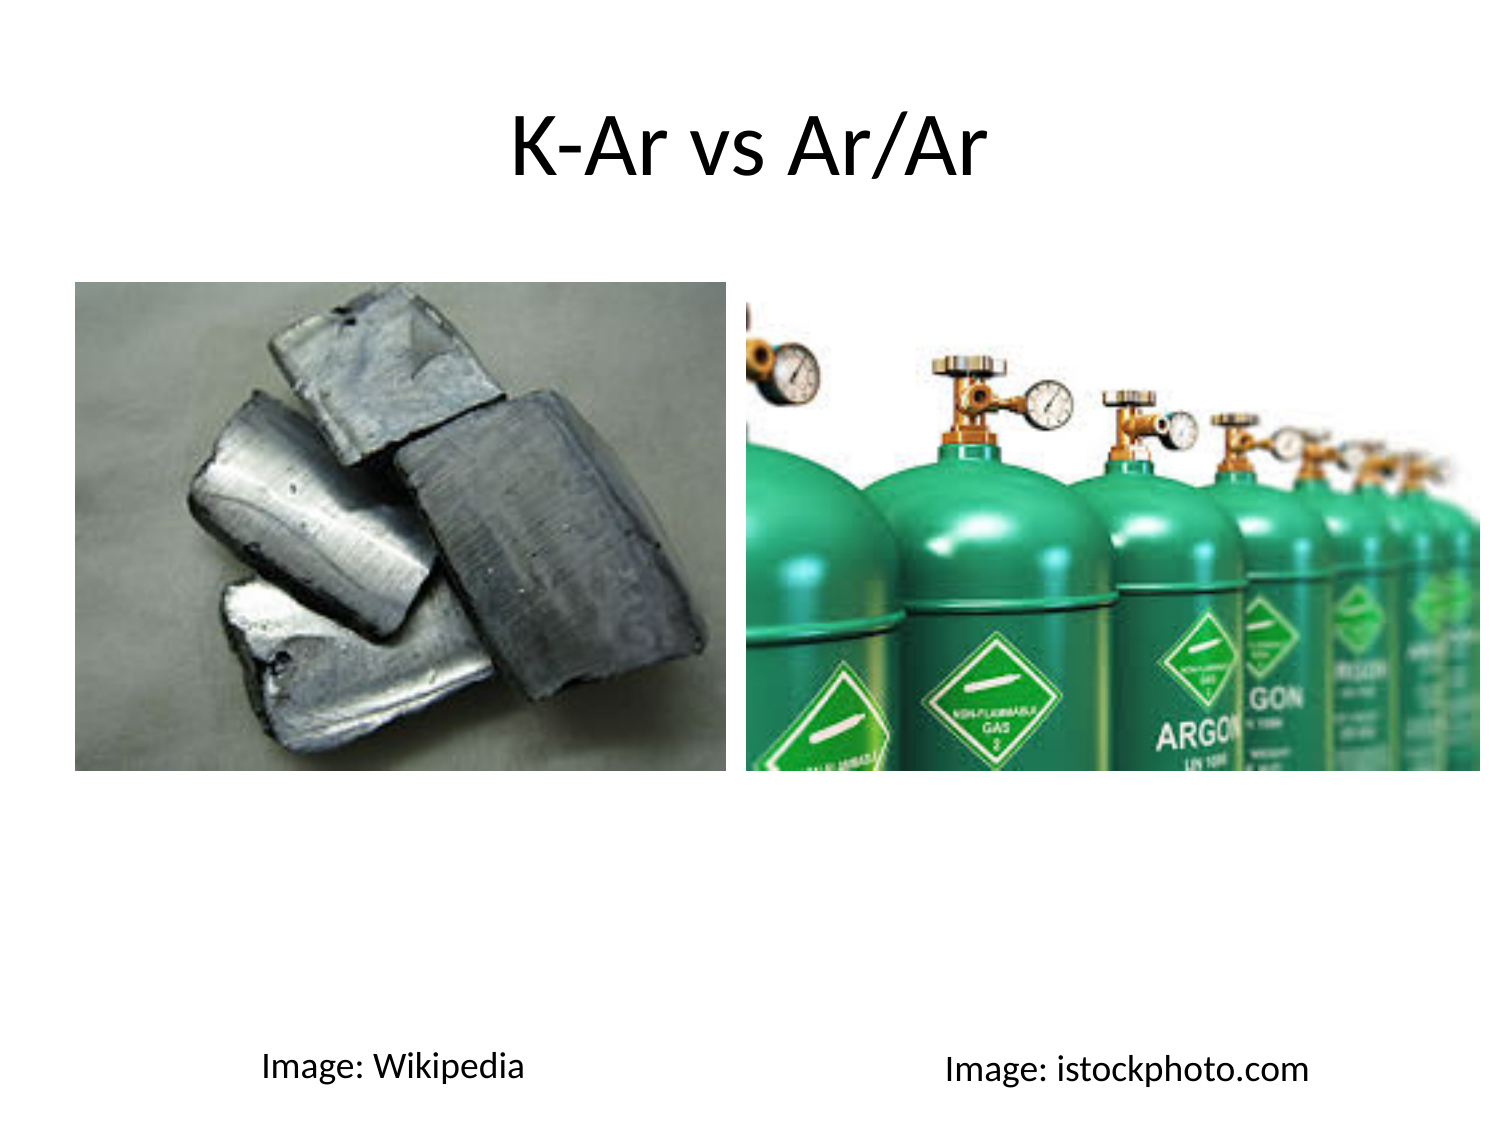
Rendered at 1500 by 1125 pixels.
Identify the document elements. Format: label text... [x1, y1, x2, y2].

picture [74, 282, 726, 771]
text_box Image: istockphoto.com [930, 1036, 1326, 1097]
picture [746, 282, 1480, 771]
text_box Image: Wikipedia [246, 1033, 541, 1094]
title K-Ar vs Ar/Ar [75, 45, 1425, 233]
